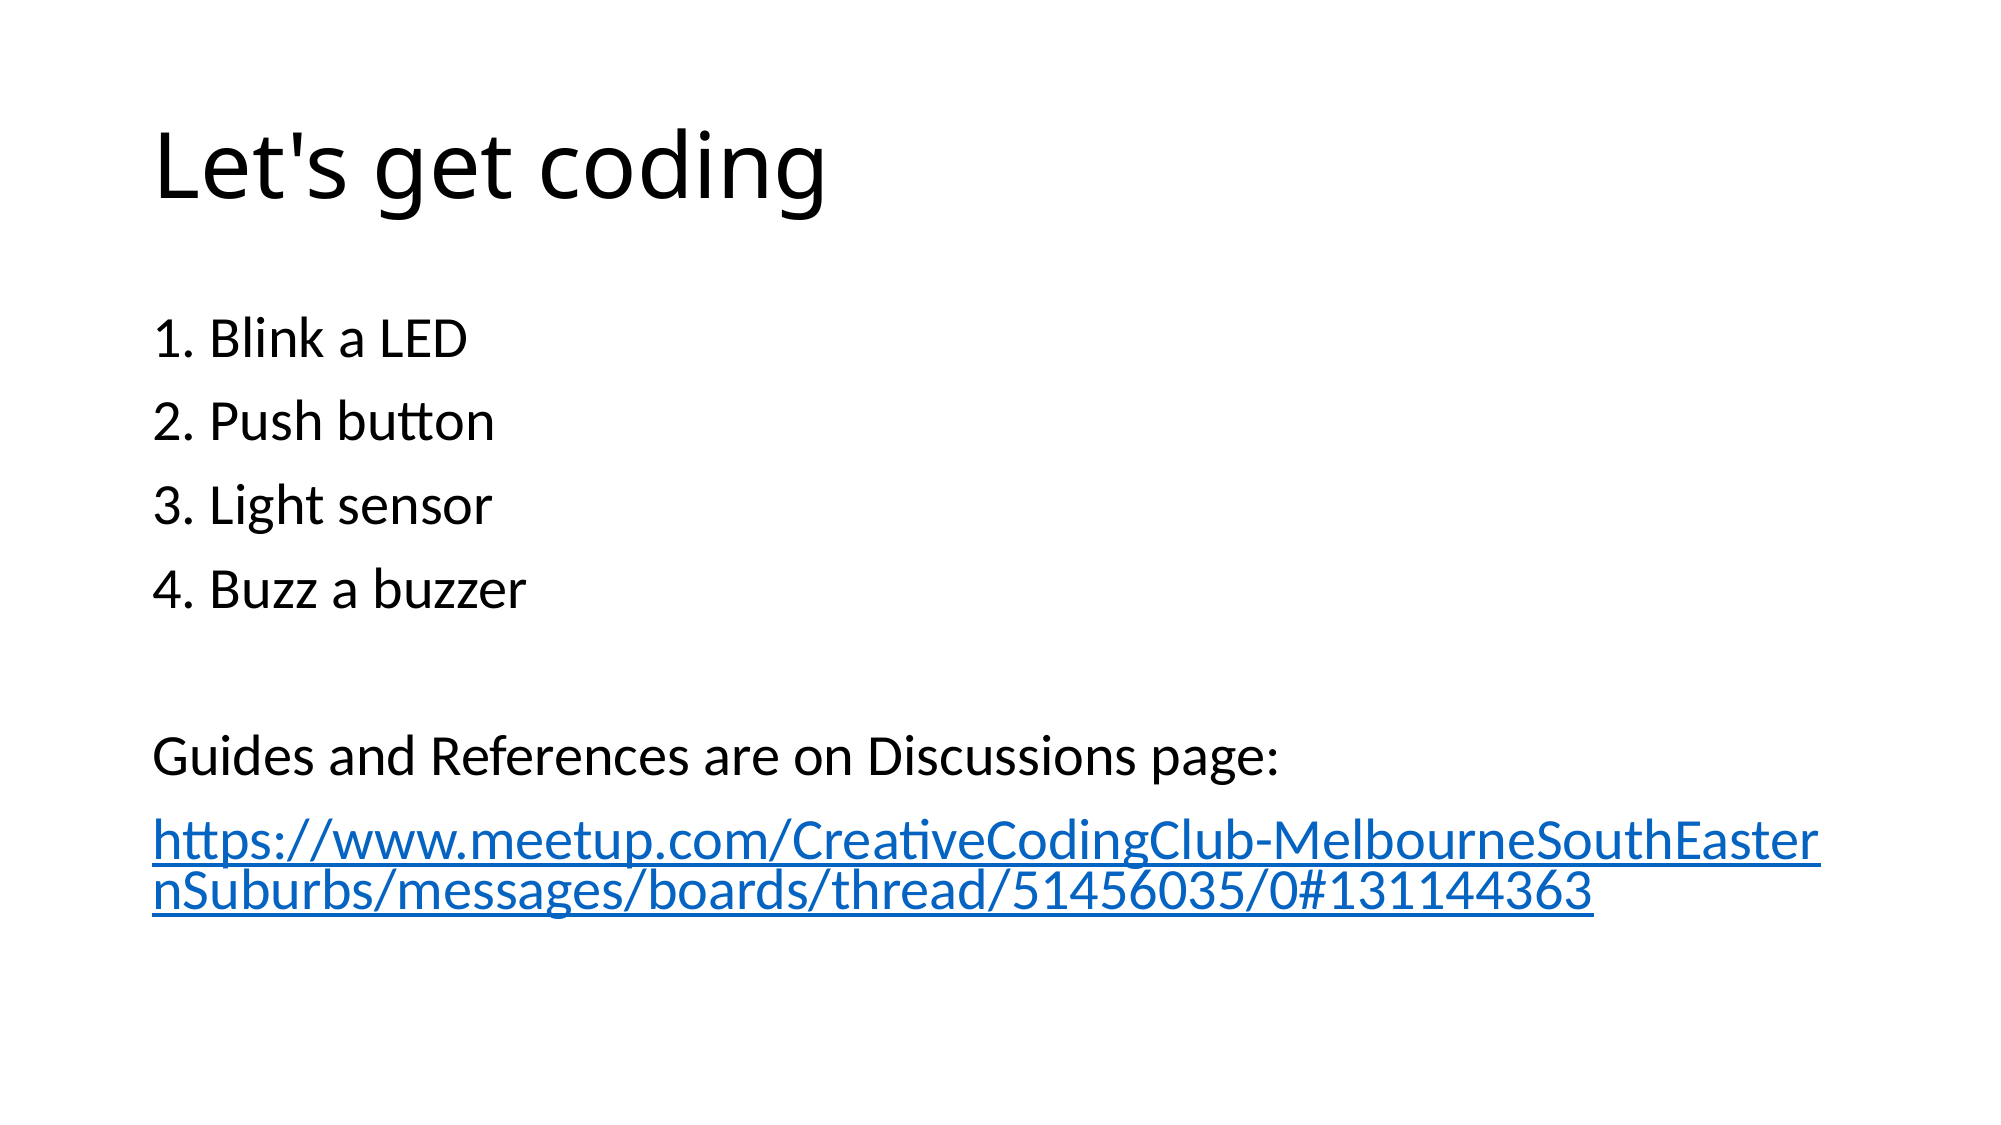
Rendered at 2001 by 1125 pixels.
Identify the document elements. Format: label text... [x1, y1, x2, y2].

title Let's get coding [137, 59, 1863, 278]
list 1. Blink a LED 2. Push button 3. Light sensor 4. Buzz a buzzer Guides and References are on Discussions page: https://www.meetup.com/CreativeCodingClub-MelbourneSouthEasternSuburbs/messages/boards/thread/51456035/0#131144363 [137, 299, 1863, 1014]
